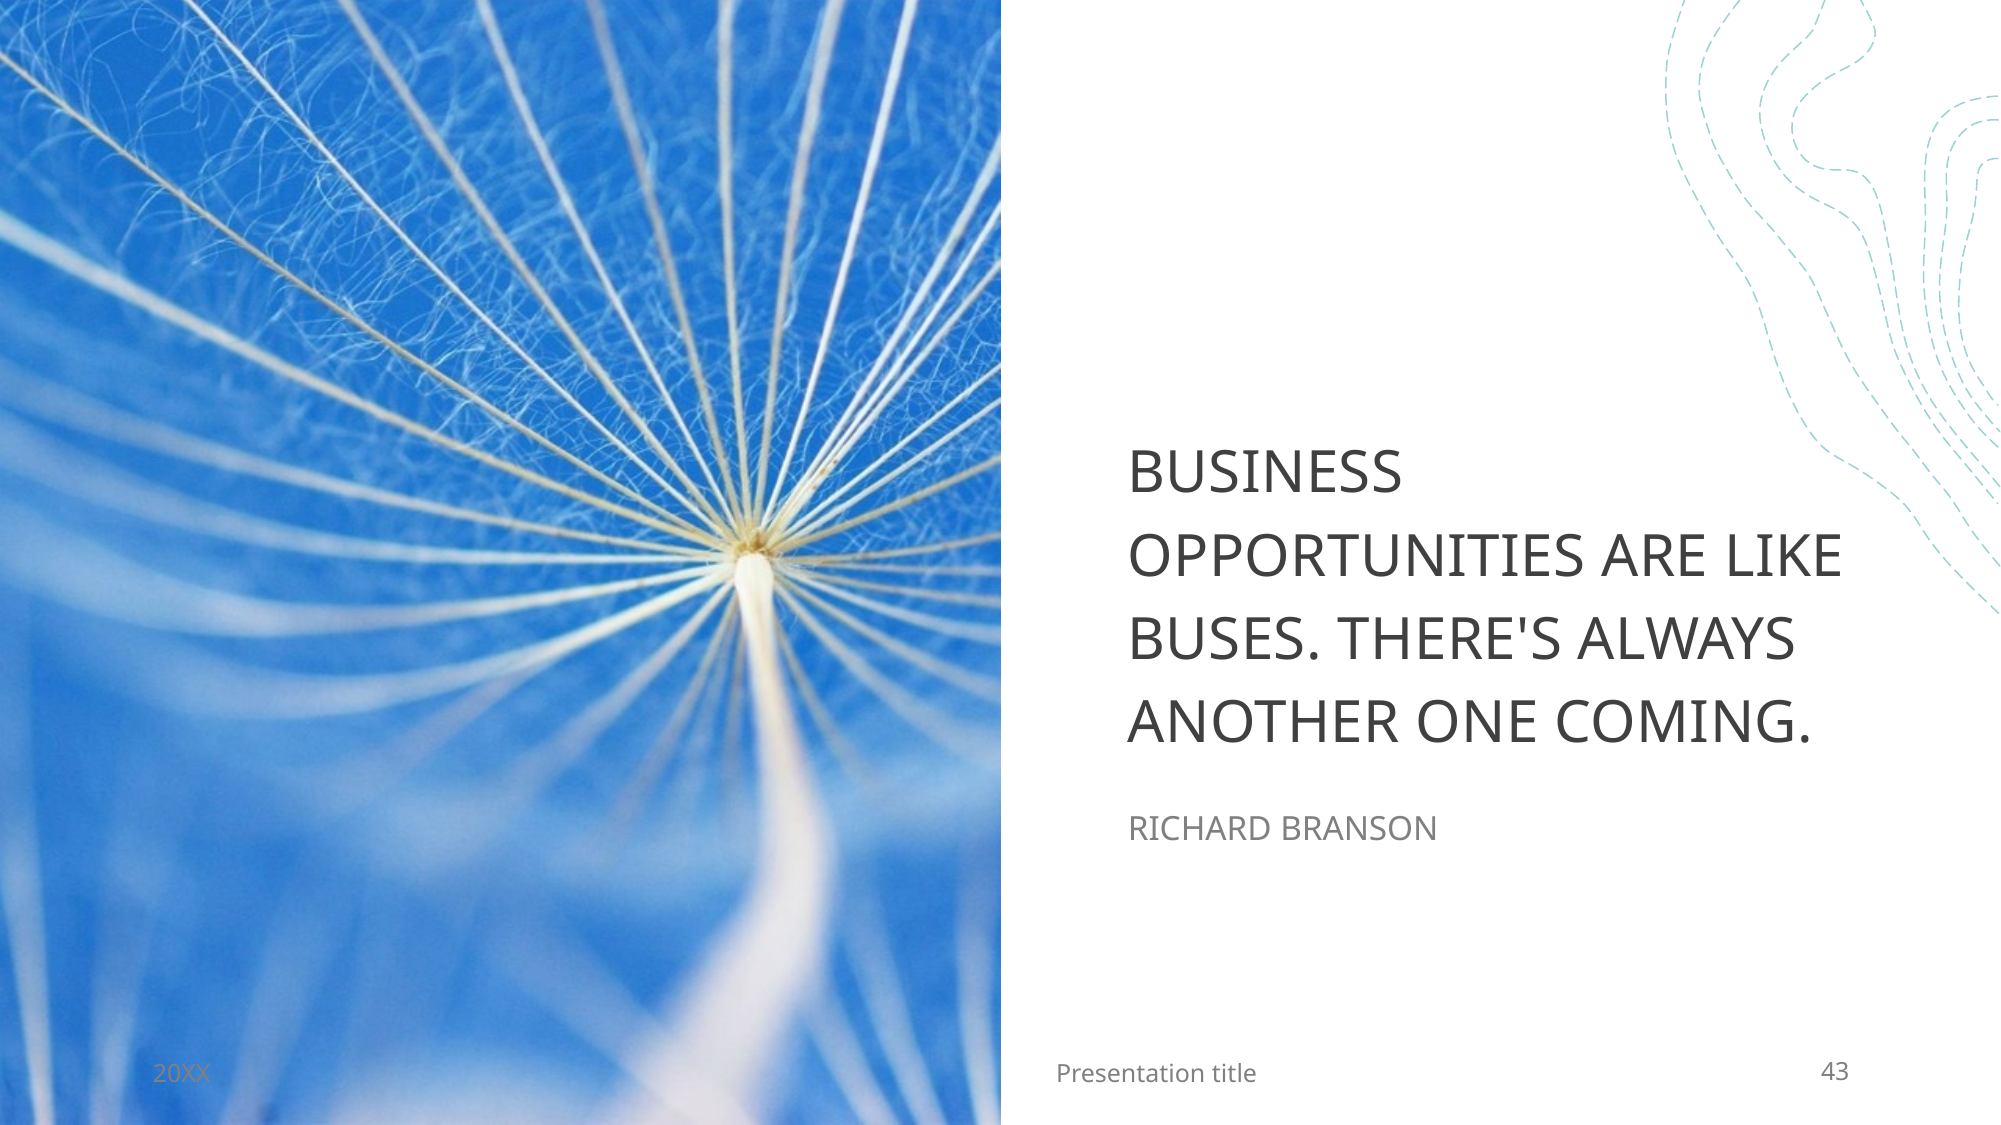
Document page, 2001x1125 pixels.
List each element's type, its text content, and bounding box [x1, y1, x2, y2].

slide_number 43 [1564, 1042, 1865, 1103]
footer Presentation title [1040, 1042, 1491, 1103]
picture [0, 0, 1001, 1125]
list RICHARD BRANSON [1113, 798, 1886, 858]
title Business opportunities are like buses. There's always another one coming. [1113, 281, 1886, 762]
